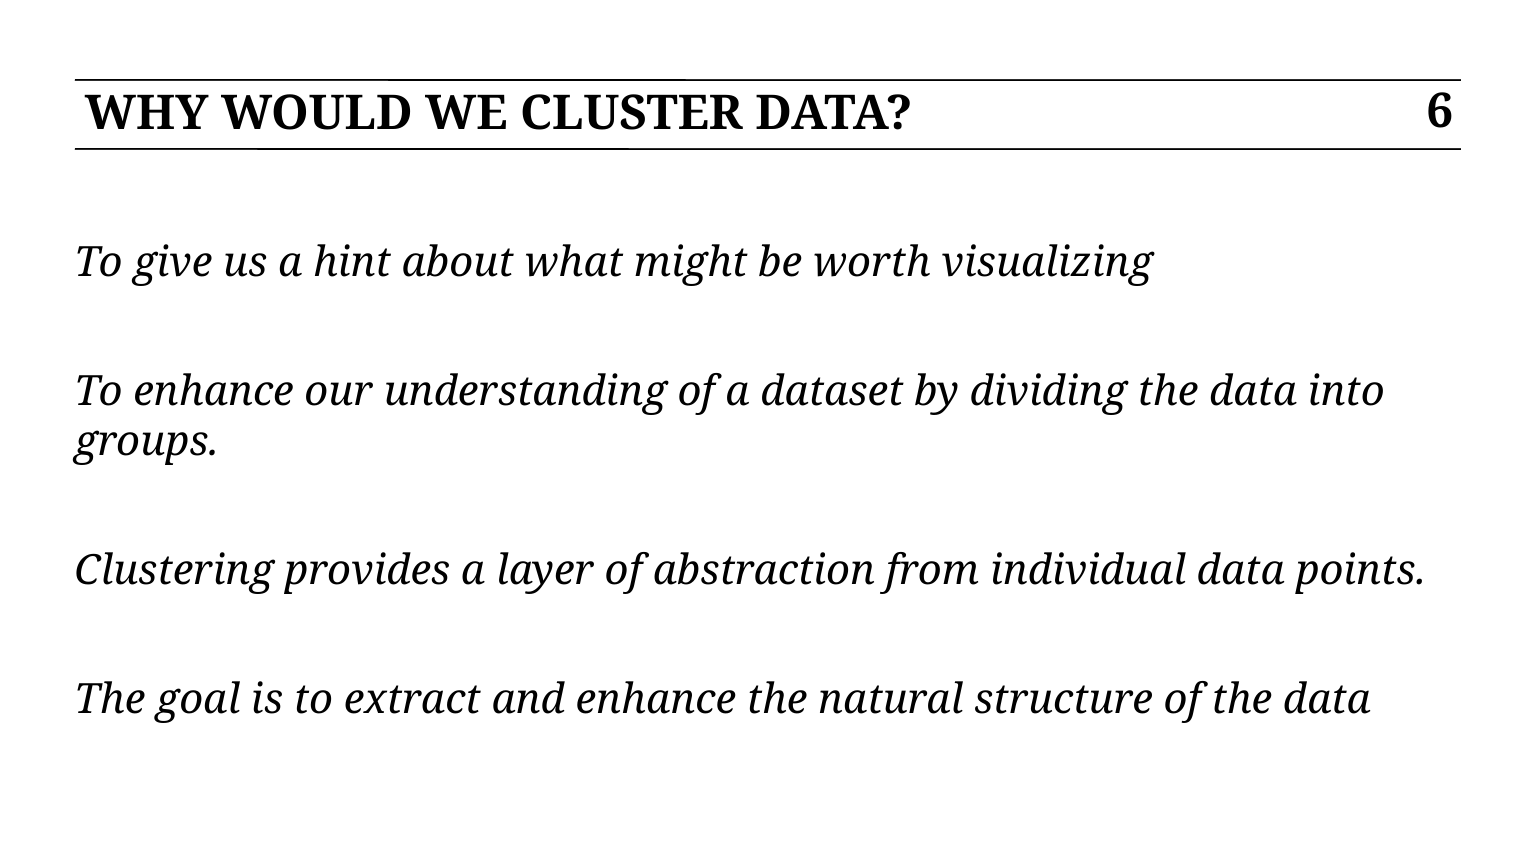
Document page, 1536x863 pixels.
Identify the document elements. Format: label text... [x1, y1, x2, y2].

text_box To give us a hint about what might be worth visualizing To enhance our understanding of a dataset by dividing the data into groups. Clustering provides a layer of abstraction from individual data points. The goal is to extract and enhance the natural structure of the data [74, 234, 1462, 723]
title WHY WOULD WE CLUSTER DATA? [76, 82, 1369, 234]
slide_number 6 [1424, 83, 1456, 142]
